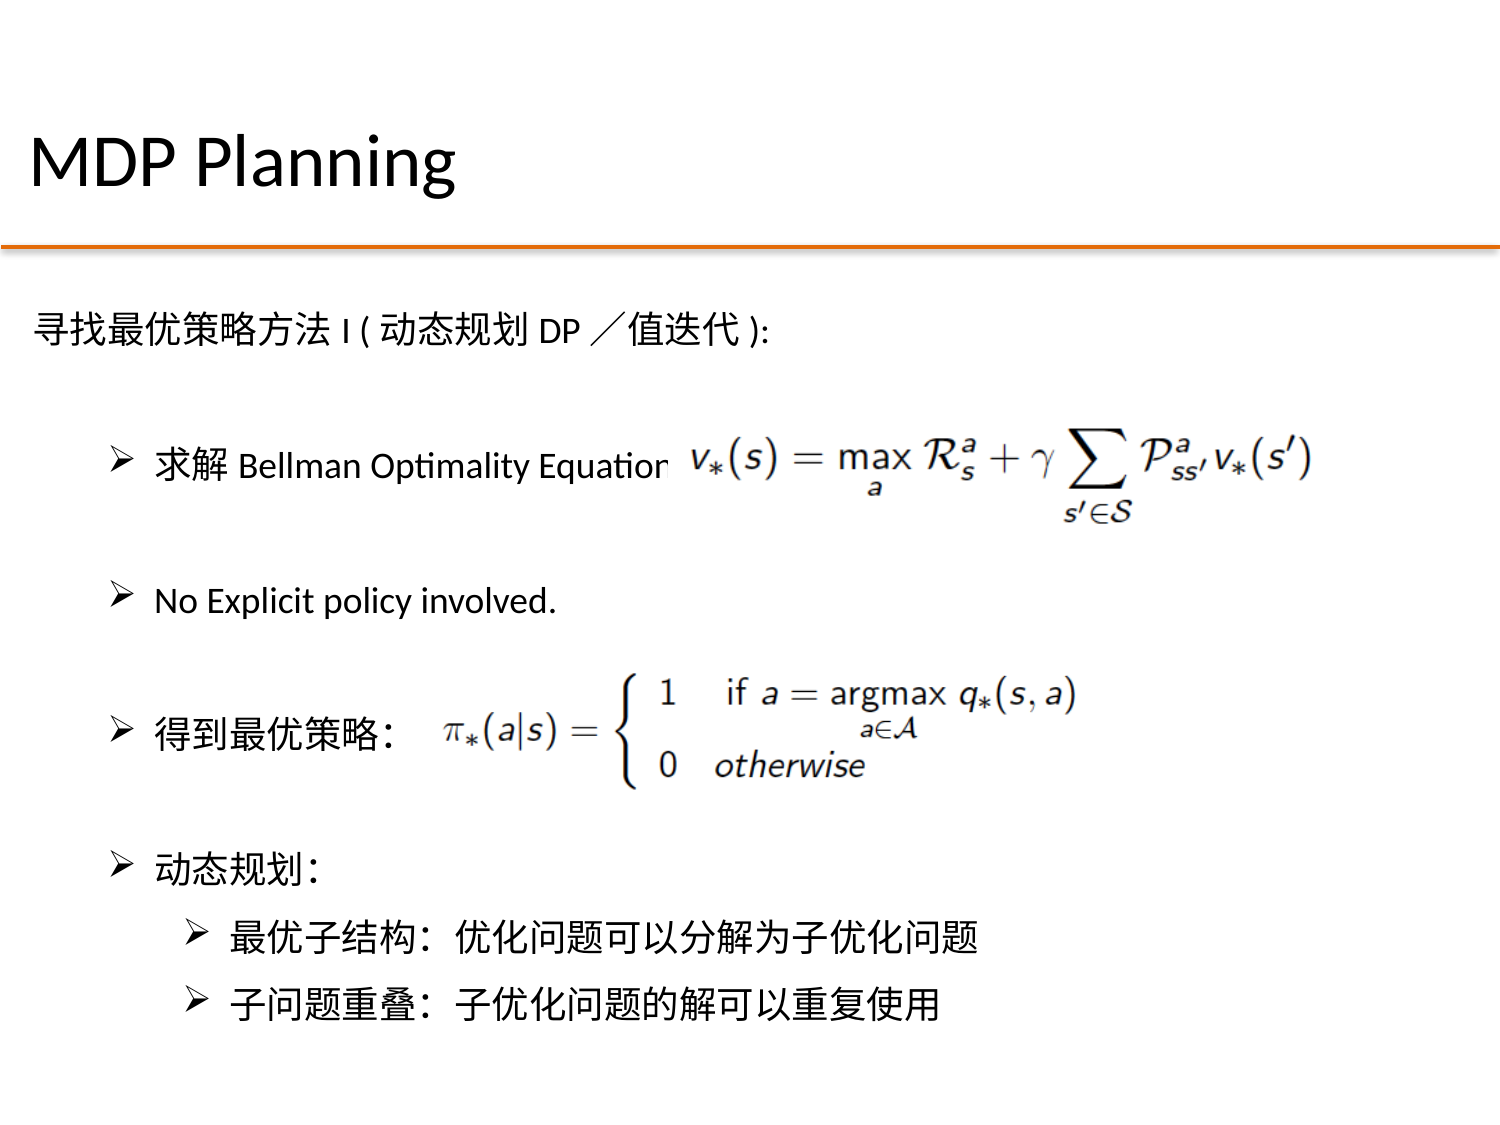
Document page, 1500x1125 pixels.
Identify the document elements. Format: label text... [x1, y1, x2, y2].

text_box 寻找最优策略方法I (动态规划DP／值迭代): 求解Bellman Optimality Equation No Explicit policy involved. 得到最优策略： 动态规划： 最优子结构：优化问题可以分解为子优化问题 子问题重叠：子优化问题的解可以重复使用 [17, 276, 995, 1102]
picture [668, 412, 1350, 542]
title MDP Planning [13, 13, 1289, 243]
picture [428, 655, 1100, 801]
